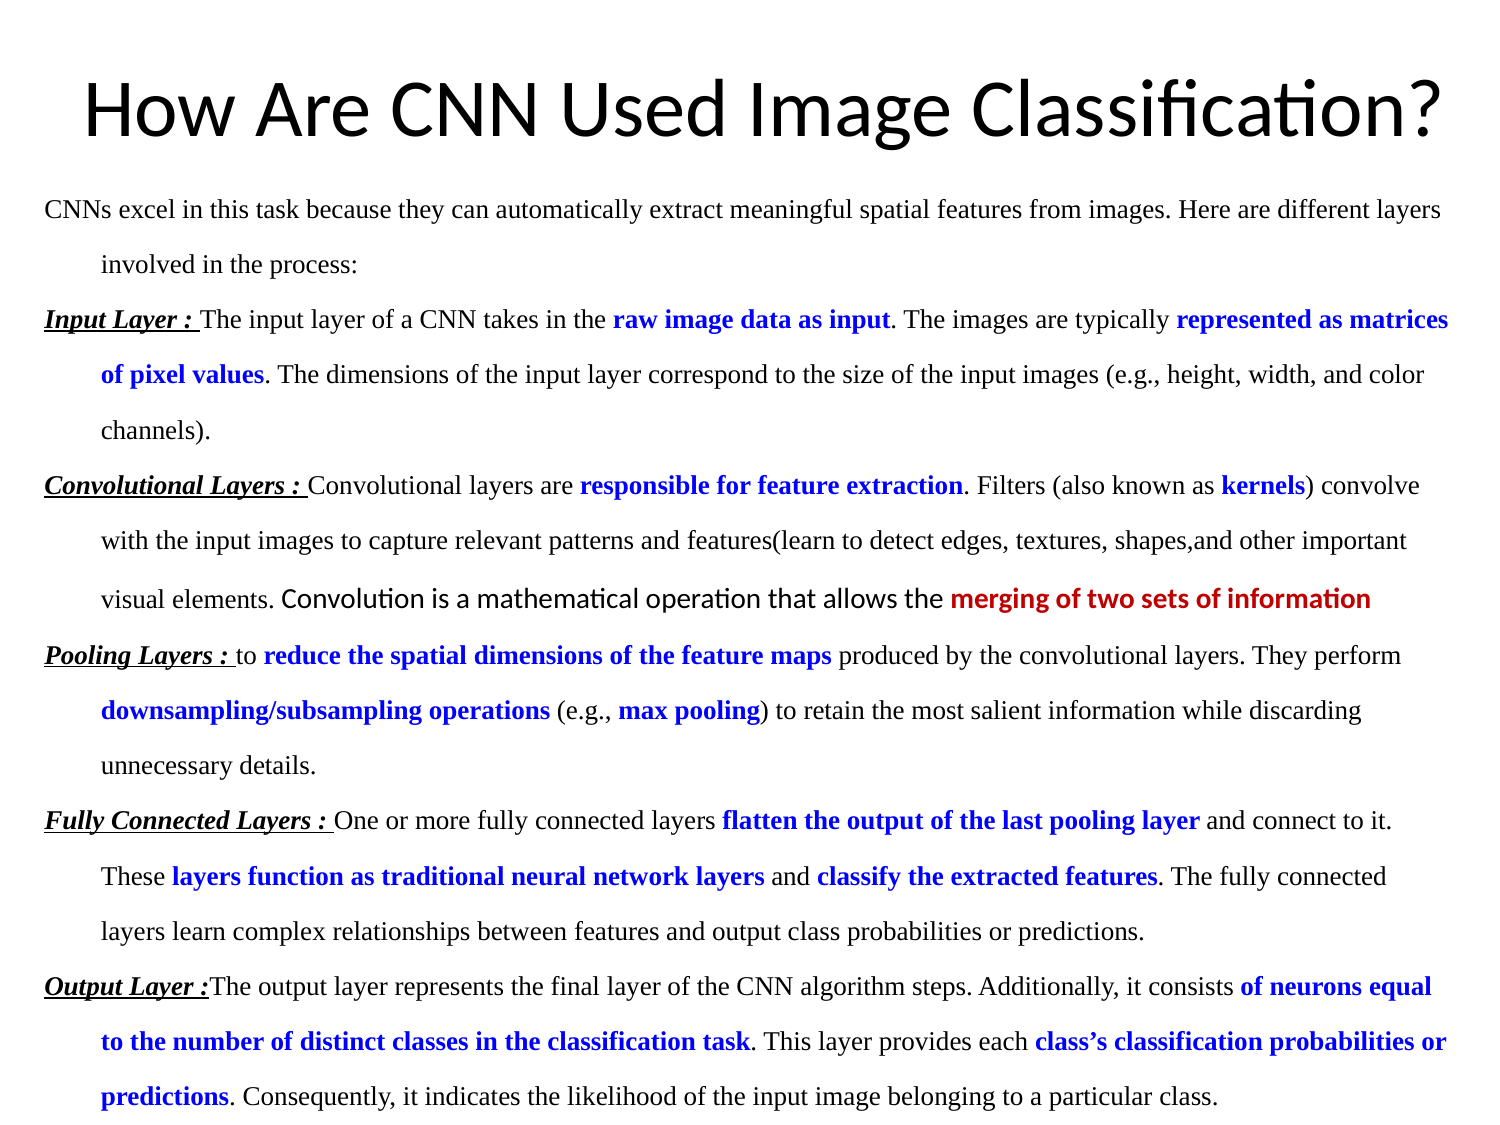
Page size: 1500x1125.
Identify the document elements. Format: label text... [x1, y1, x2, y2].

list CNNs excel in this task because they can automatically extract meaningful spatial features from images. Here are different layers involved in the process: Input Layer : The input layer of a CNN takes in the raw image data as input. The images are typically represented as matrices of pixel values. The dimensions of the input layer correspond to the size of the input images (e.g., height, width, and color channels). Convolutional Layers : Convolutional layers are responsible for feature extraction. Filters (also known as kernels) convolve with the input images to capture relevant patterns and features(learn to detect edges, textures, shapes,and other important visual elements. Convolution is a mathematical operation that allows the merging of two sets of information Pooling Layers : to reduce the spatial dimensions of the feature maps produced by the convolutional layers. They perform downsampling/subsampling operations (e.g., max pooling) to retain the most salient information while discarding unnecessary details. Fully Connected Layers : One or more fully connected layers flatten the output of the last pooling layer and connect to it. These layers function as traditional neural network layers and classify the extracted features. The fully connected layers learn complex relationships between features and output class probabilities or predictions. Output Layer :The output layer represents the final layer of the CNN algorithm steps. Additionally, it consists of neurons equal to the number of distinct classes in the classification task. This layer provides each class’s classification probabilities or predictions. Consequently, it indicates the likelihood of the input image belonging to a particular class. [29, 160, 1471, 1094]
title How Are CNN Used Image Classification? [29, 45, 1500, 161]
